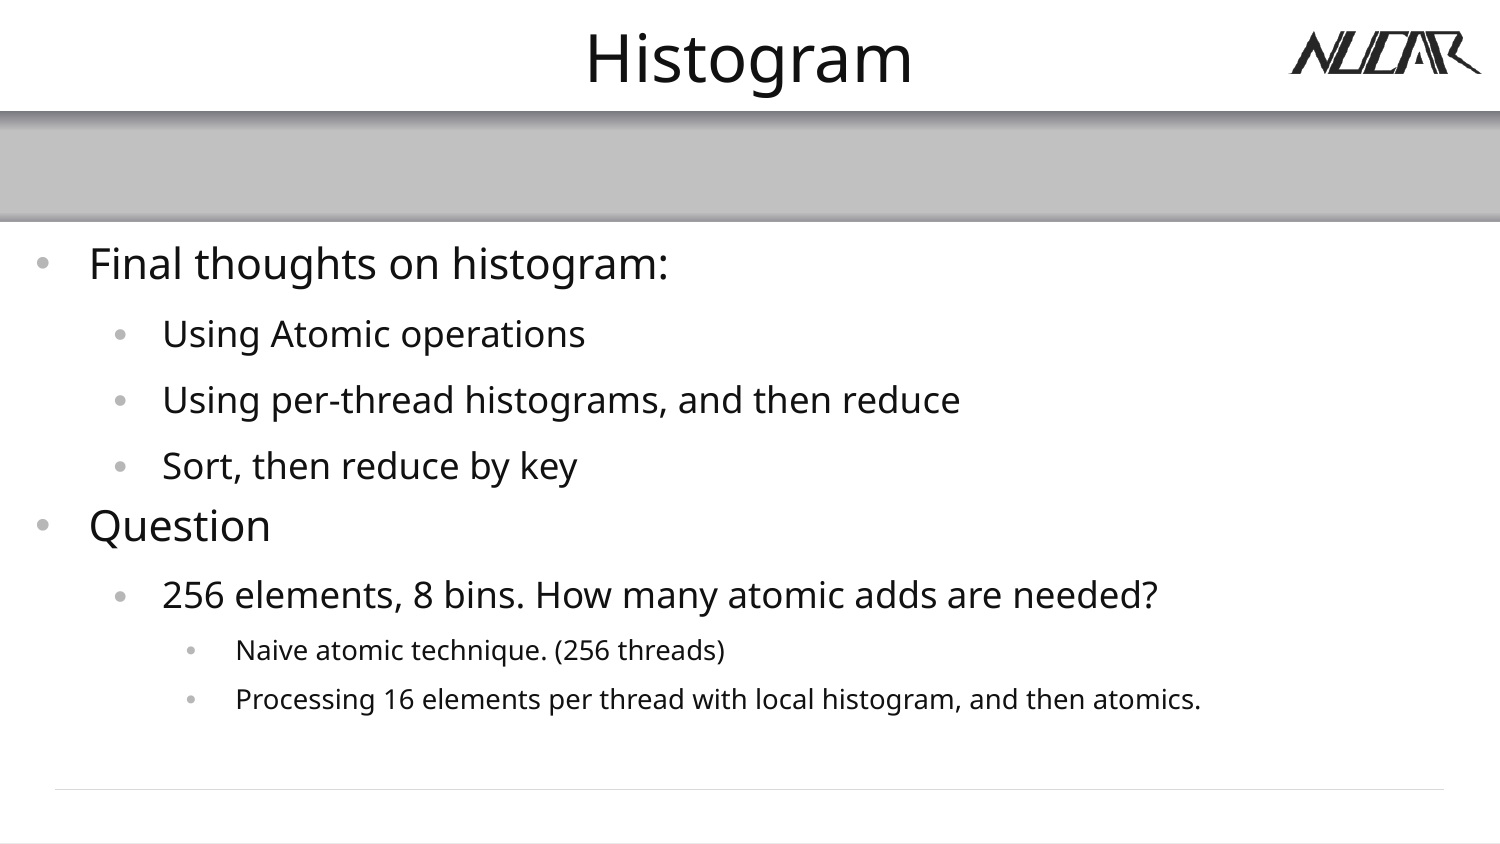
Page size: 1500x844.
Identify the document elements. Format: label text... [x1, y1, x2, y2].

list Final thoughts on histogram: Using Atomic operations Using per-thread histograms, and then reduce Sort, then reduce by key Question 256 elements, 8 bins. How many atomic adds are needed? Naive atomic technique. (256 threads) Processing 16 elements per thread with local histogram, and then atomics. [0, 221, 1500, 735]
title Histogram [97, 0, 1403, 111]
